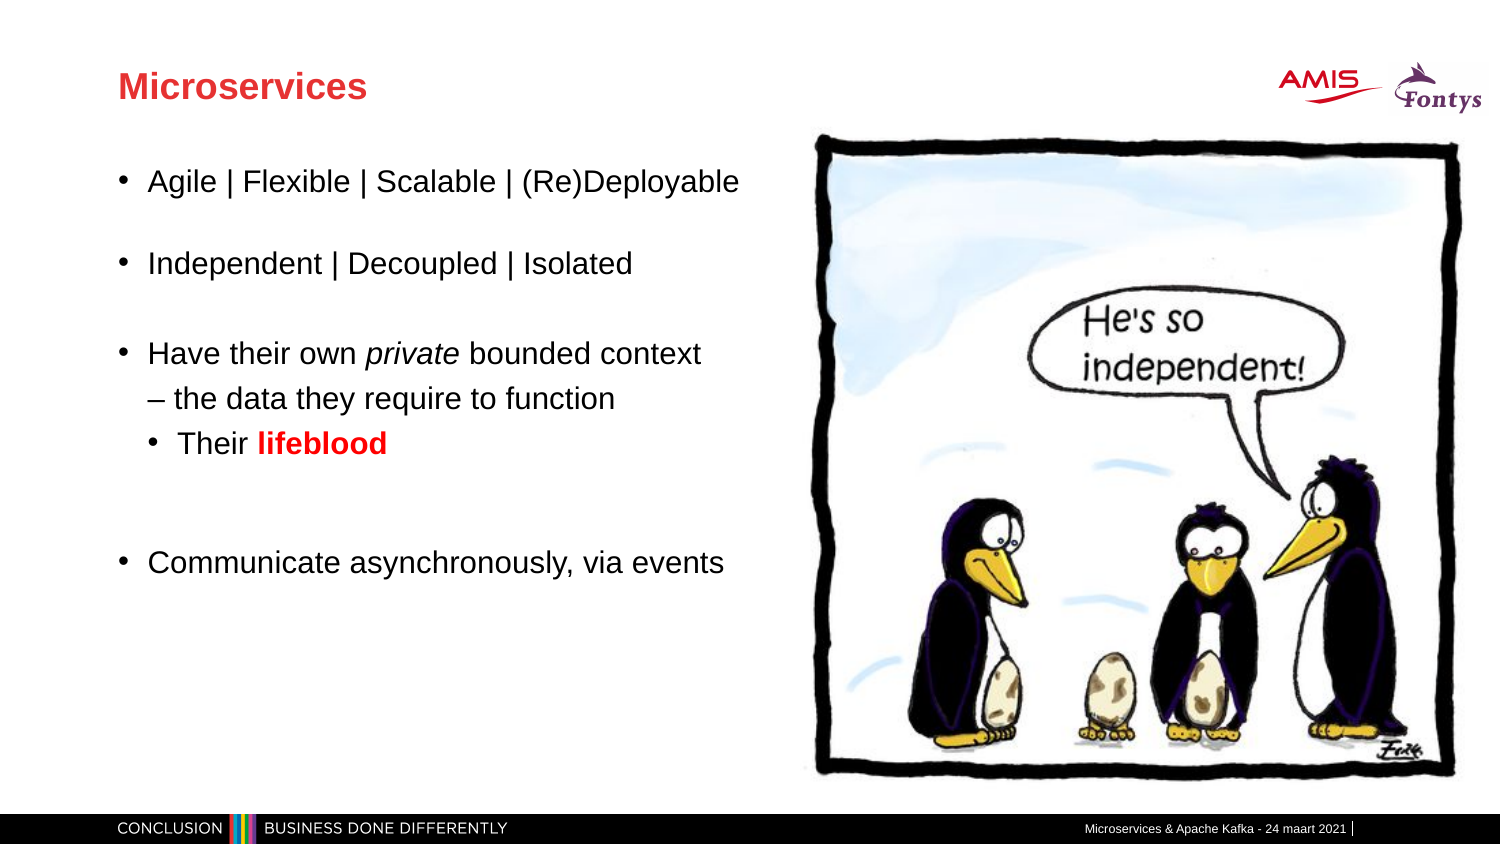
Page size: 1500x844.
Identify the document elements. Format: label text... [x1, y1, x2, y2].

picture [239, 814, 1500, 844]
list Agile | Flexible | Scalable | (Re)Deployable Independent | Decoupled | Isolated Have their own private bounded context – the data they require to function Their lifeblood Communicate asynchronously, via events [118, 153, 800, 774]
title Microservices [118, 47, 1205, 130]
footer Microservices & Apache Kafka - 24 maart 2021 [814, 820, 1347, 839]
picture [800, 58, 1489, 798]
picture [0, 814, 236, 844]
